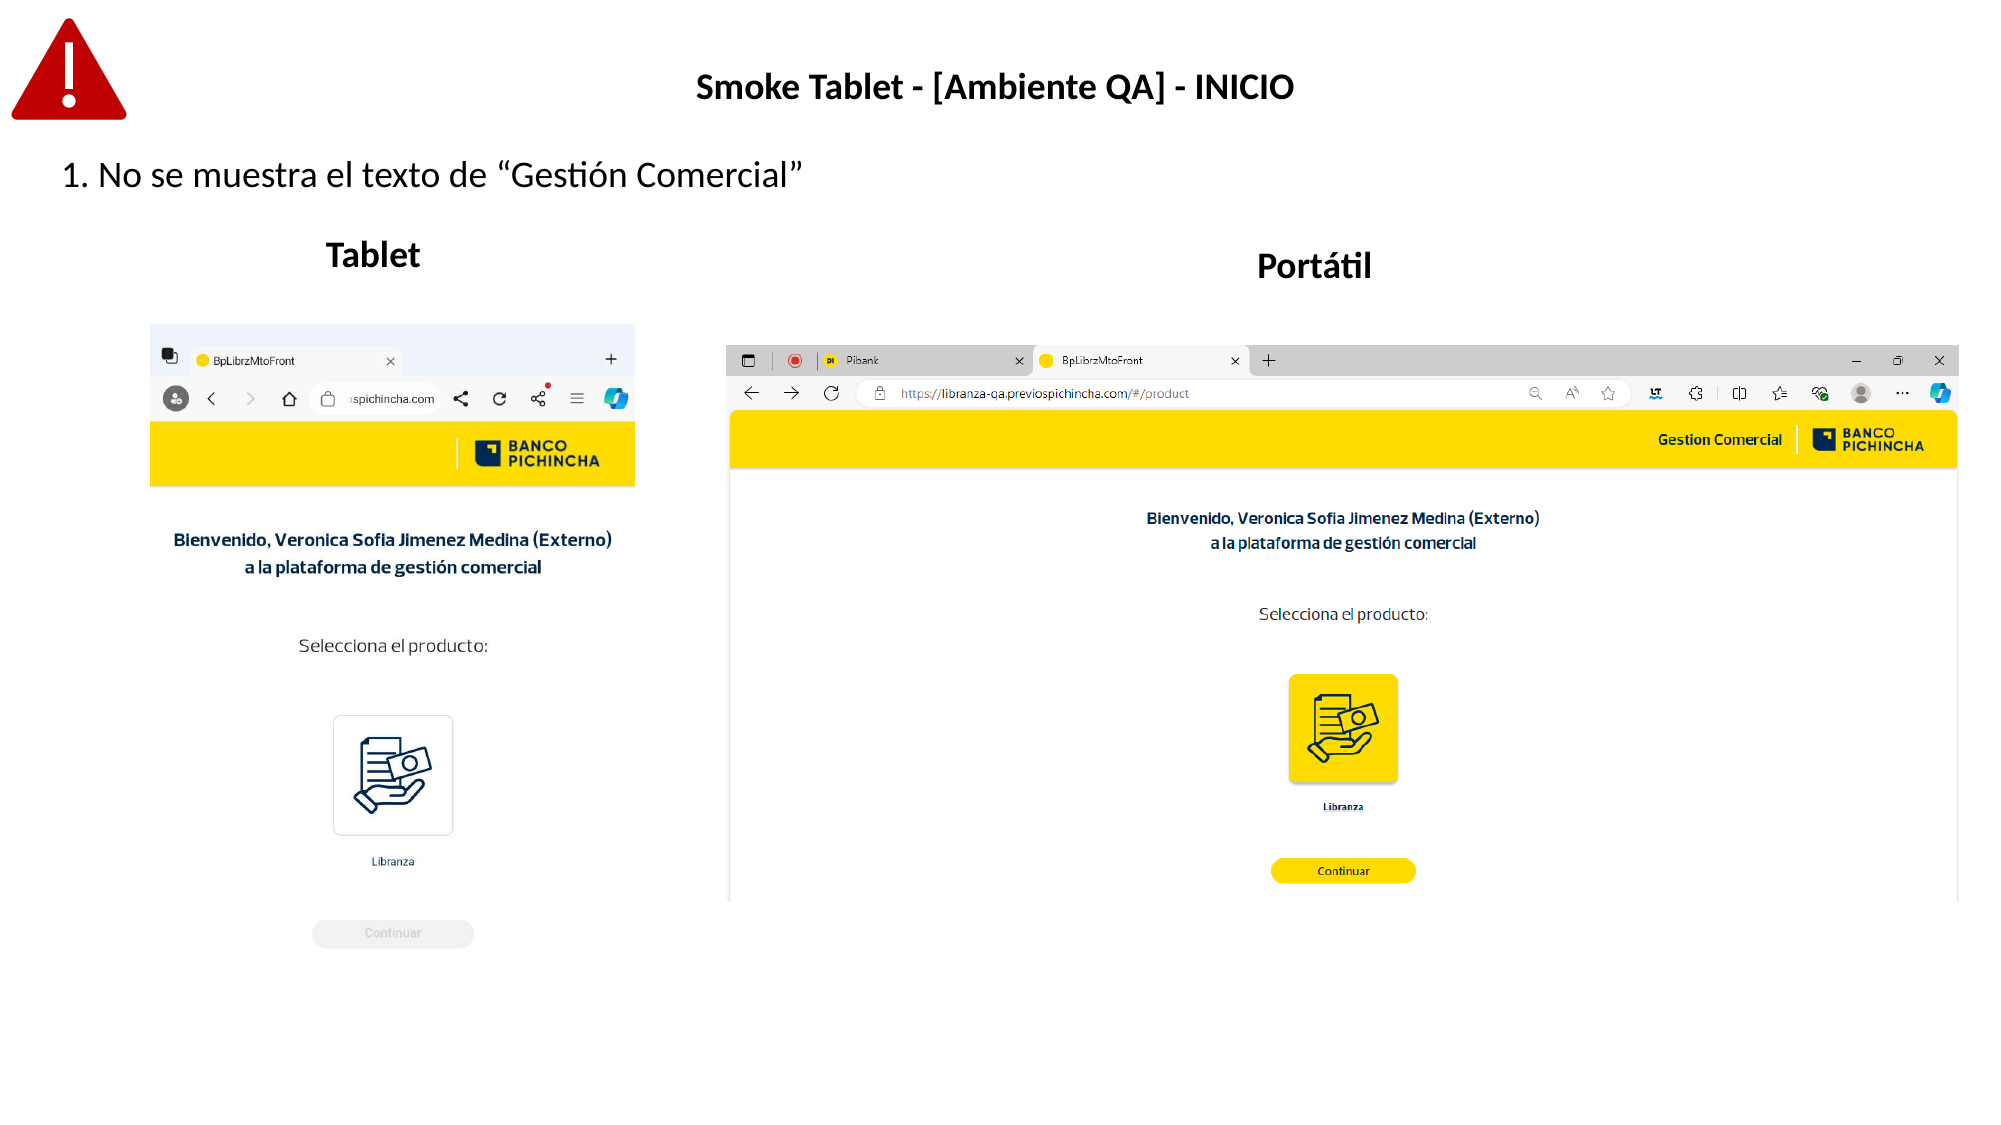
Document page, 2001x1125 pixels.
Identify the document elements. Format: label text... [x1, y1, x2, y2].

picture [726, 345, 1959, 902]
picture [150, 324, 635, 1098]
picture [5, 5, 133, 133]
text_box Tablet [310, 222, 475, 283]
text_box 1. No se muestra el texto de “Gestión Comercial” [46, 142, 1975, 203]
text_box Smoke Tablet - [Ambiente QA] - INICIO [681, 54, 1319, 115]
text_box Portátil [1242, 233, 1443, 293]
